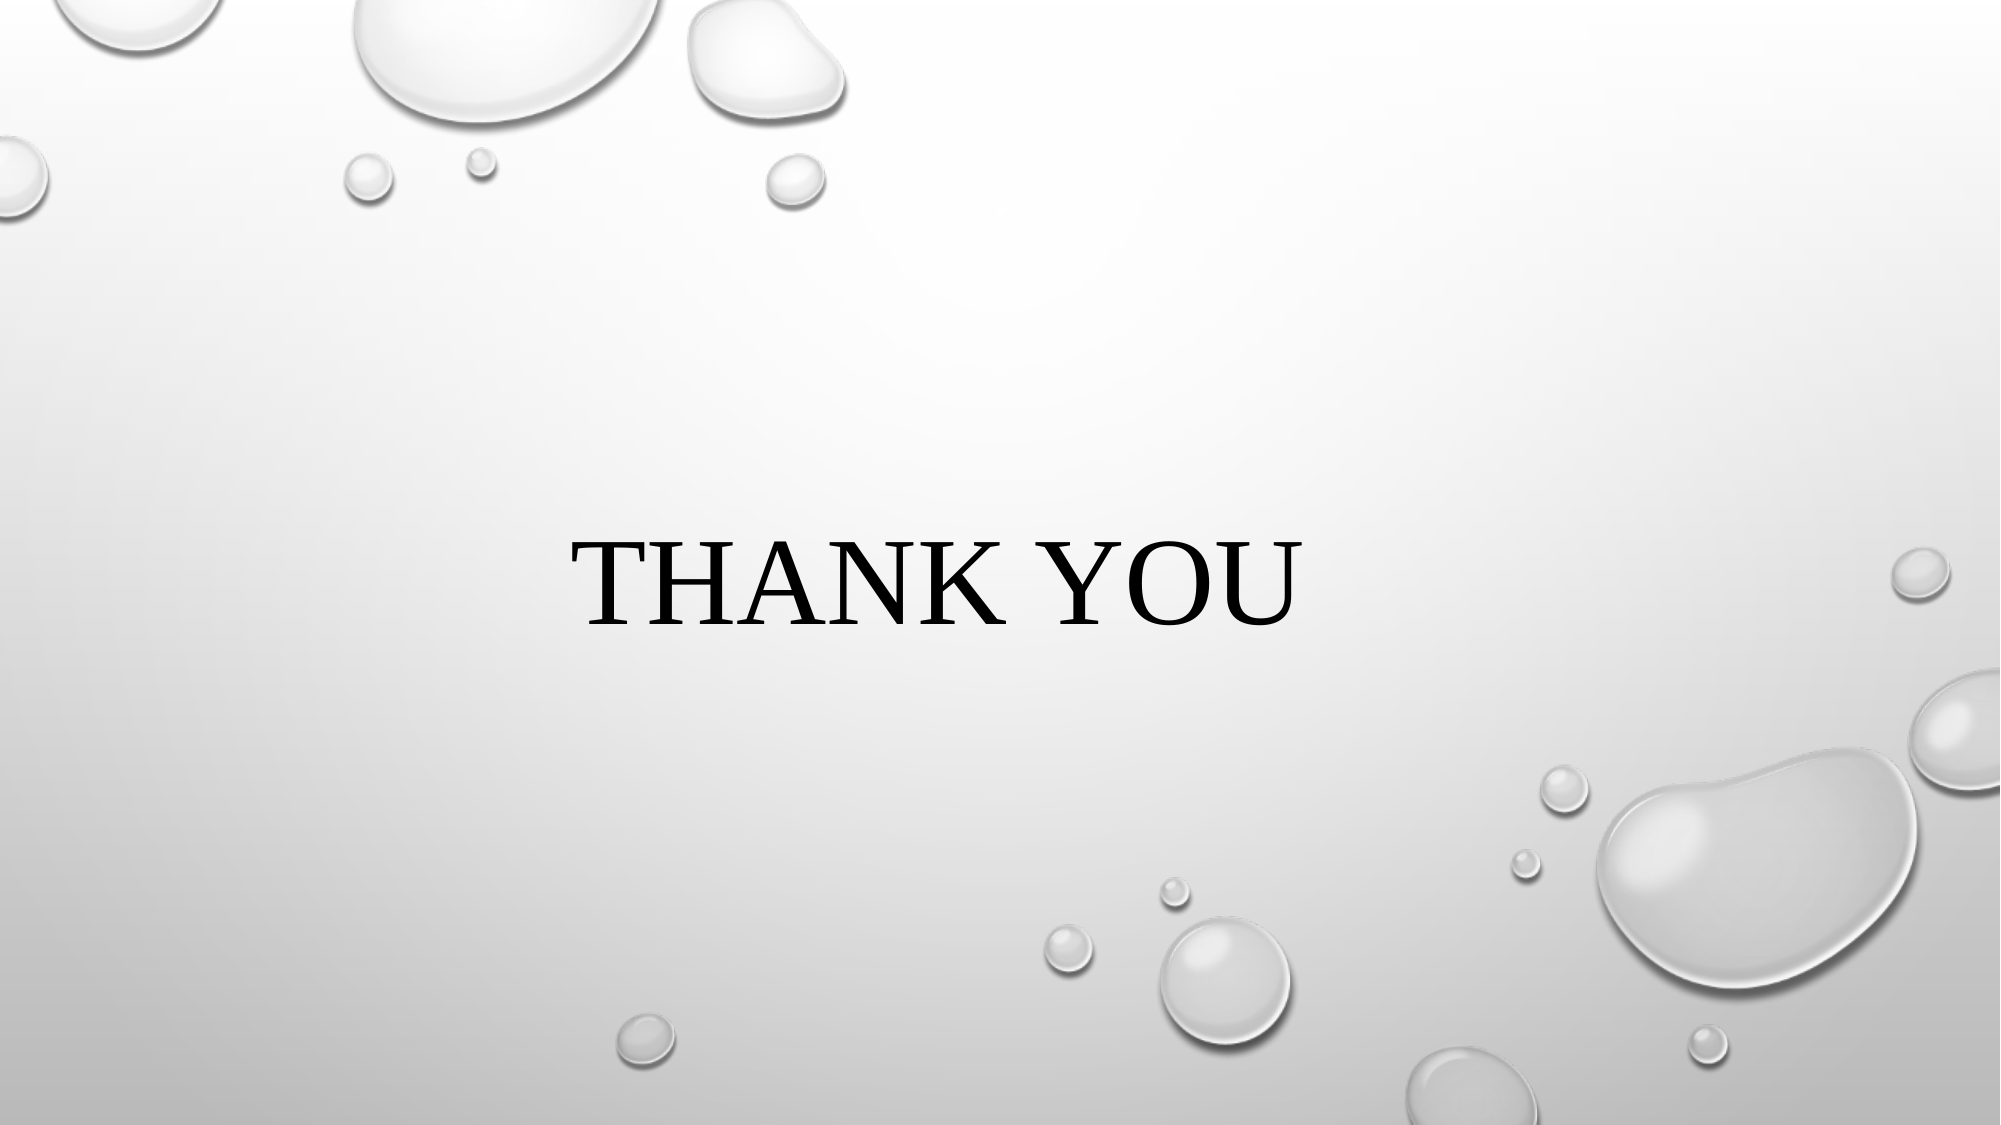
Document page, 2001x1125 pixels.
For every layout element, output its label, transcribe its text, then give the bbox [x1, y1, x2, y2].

title Thank you [225, 247, 1651, 659]
picture [0, 0, 2000, 1125]
